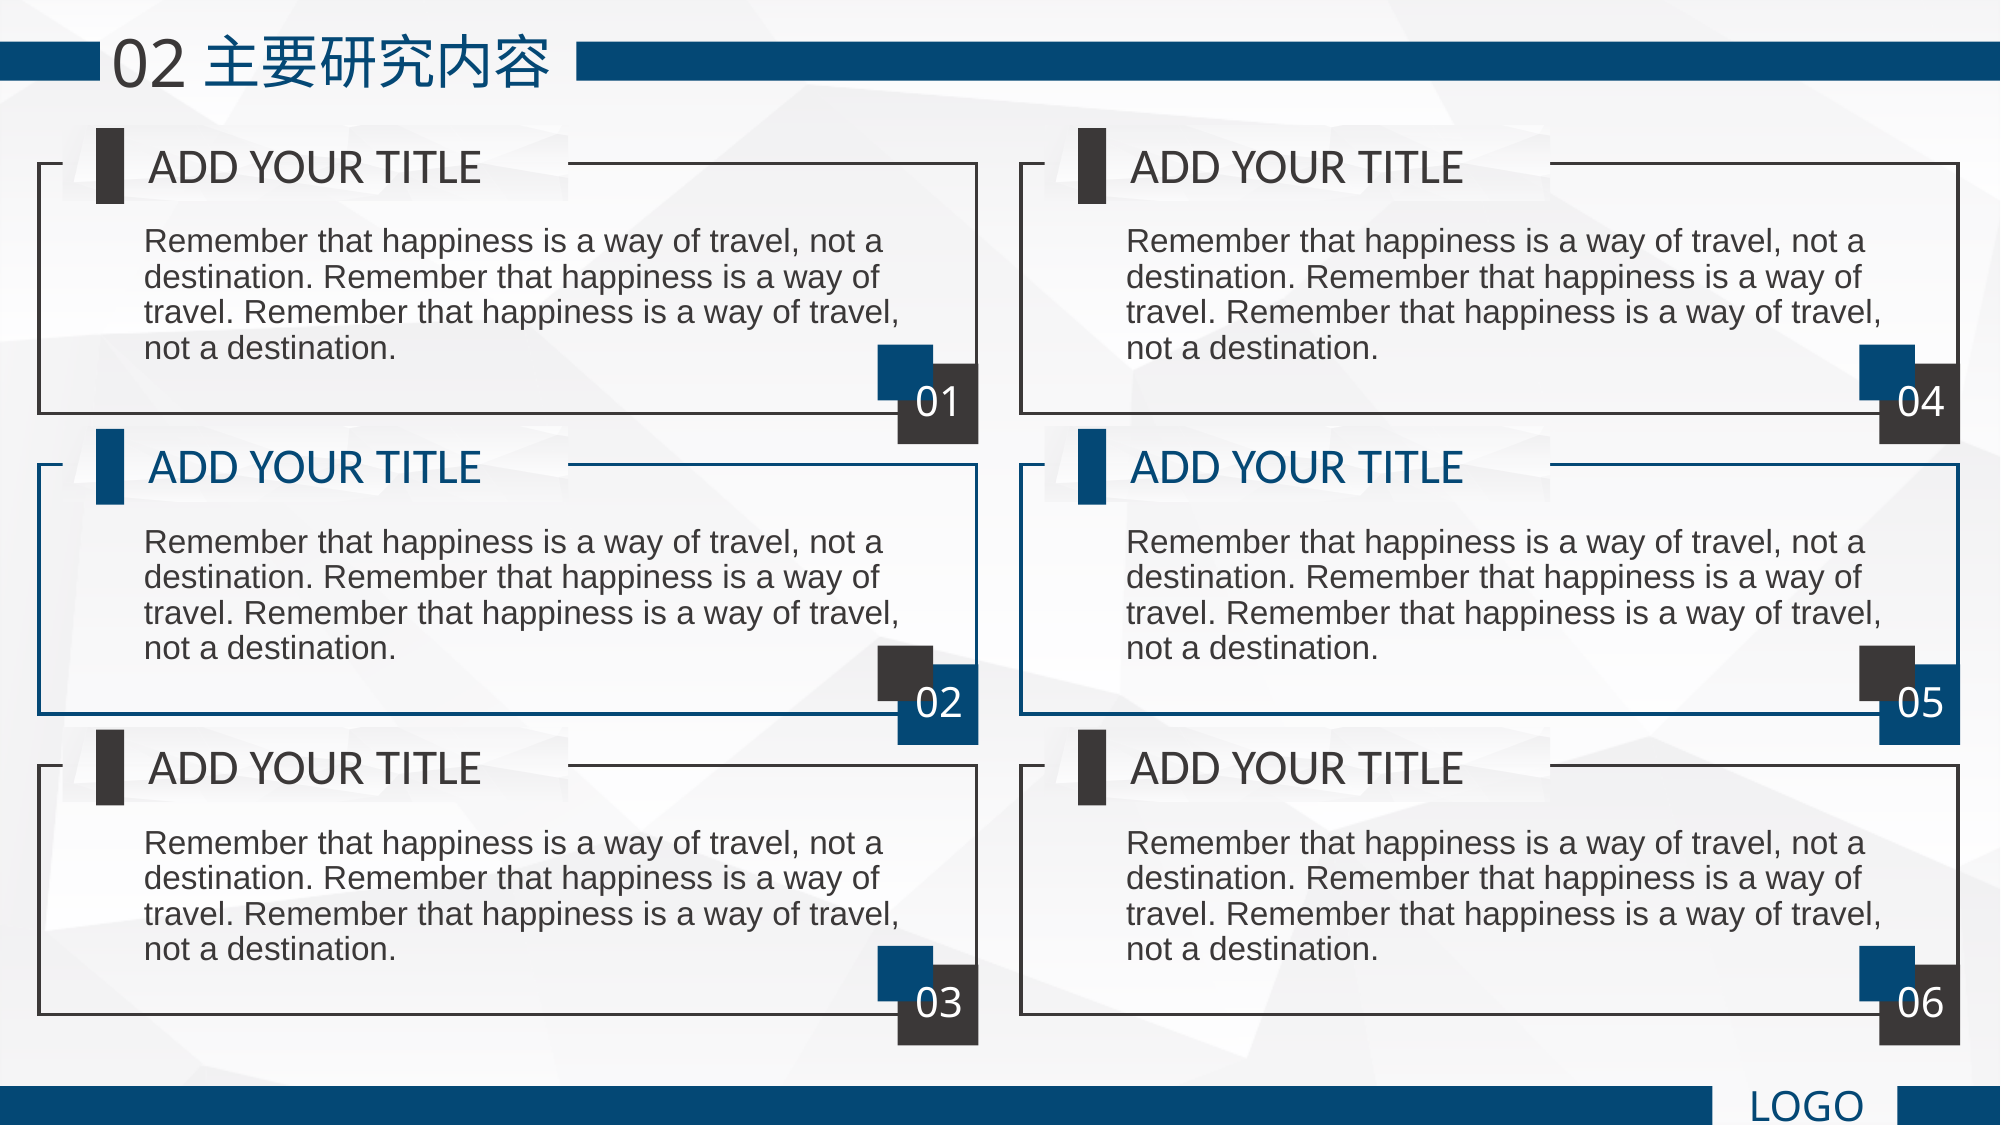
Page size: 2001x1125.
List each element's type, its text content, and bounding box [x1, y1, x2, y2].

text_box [39, 426, 979, 727]
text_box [1021, 125, 1961, 426]
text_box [39, 727, 979, 1046]
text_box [1021, 426, 1961, 727]
text_box [648, 41, 2000, 82]
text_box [39, 125, 979, 426]
picture [0, 0, 2001, 1125]
text_box LOGO [1683, 1072, 1930, 1125]
text_box [0, 41, 90, 82]
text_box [1021, 727, 1961, 1046]
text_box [90, 13, 648, 110]
text_box [1930, 1085, 2000, 1125]
text_box [0, 1085, 1683, 1125]
